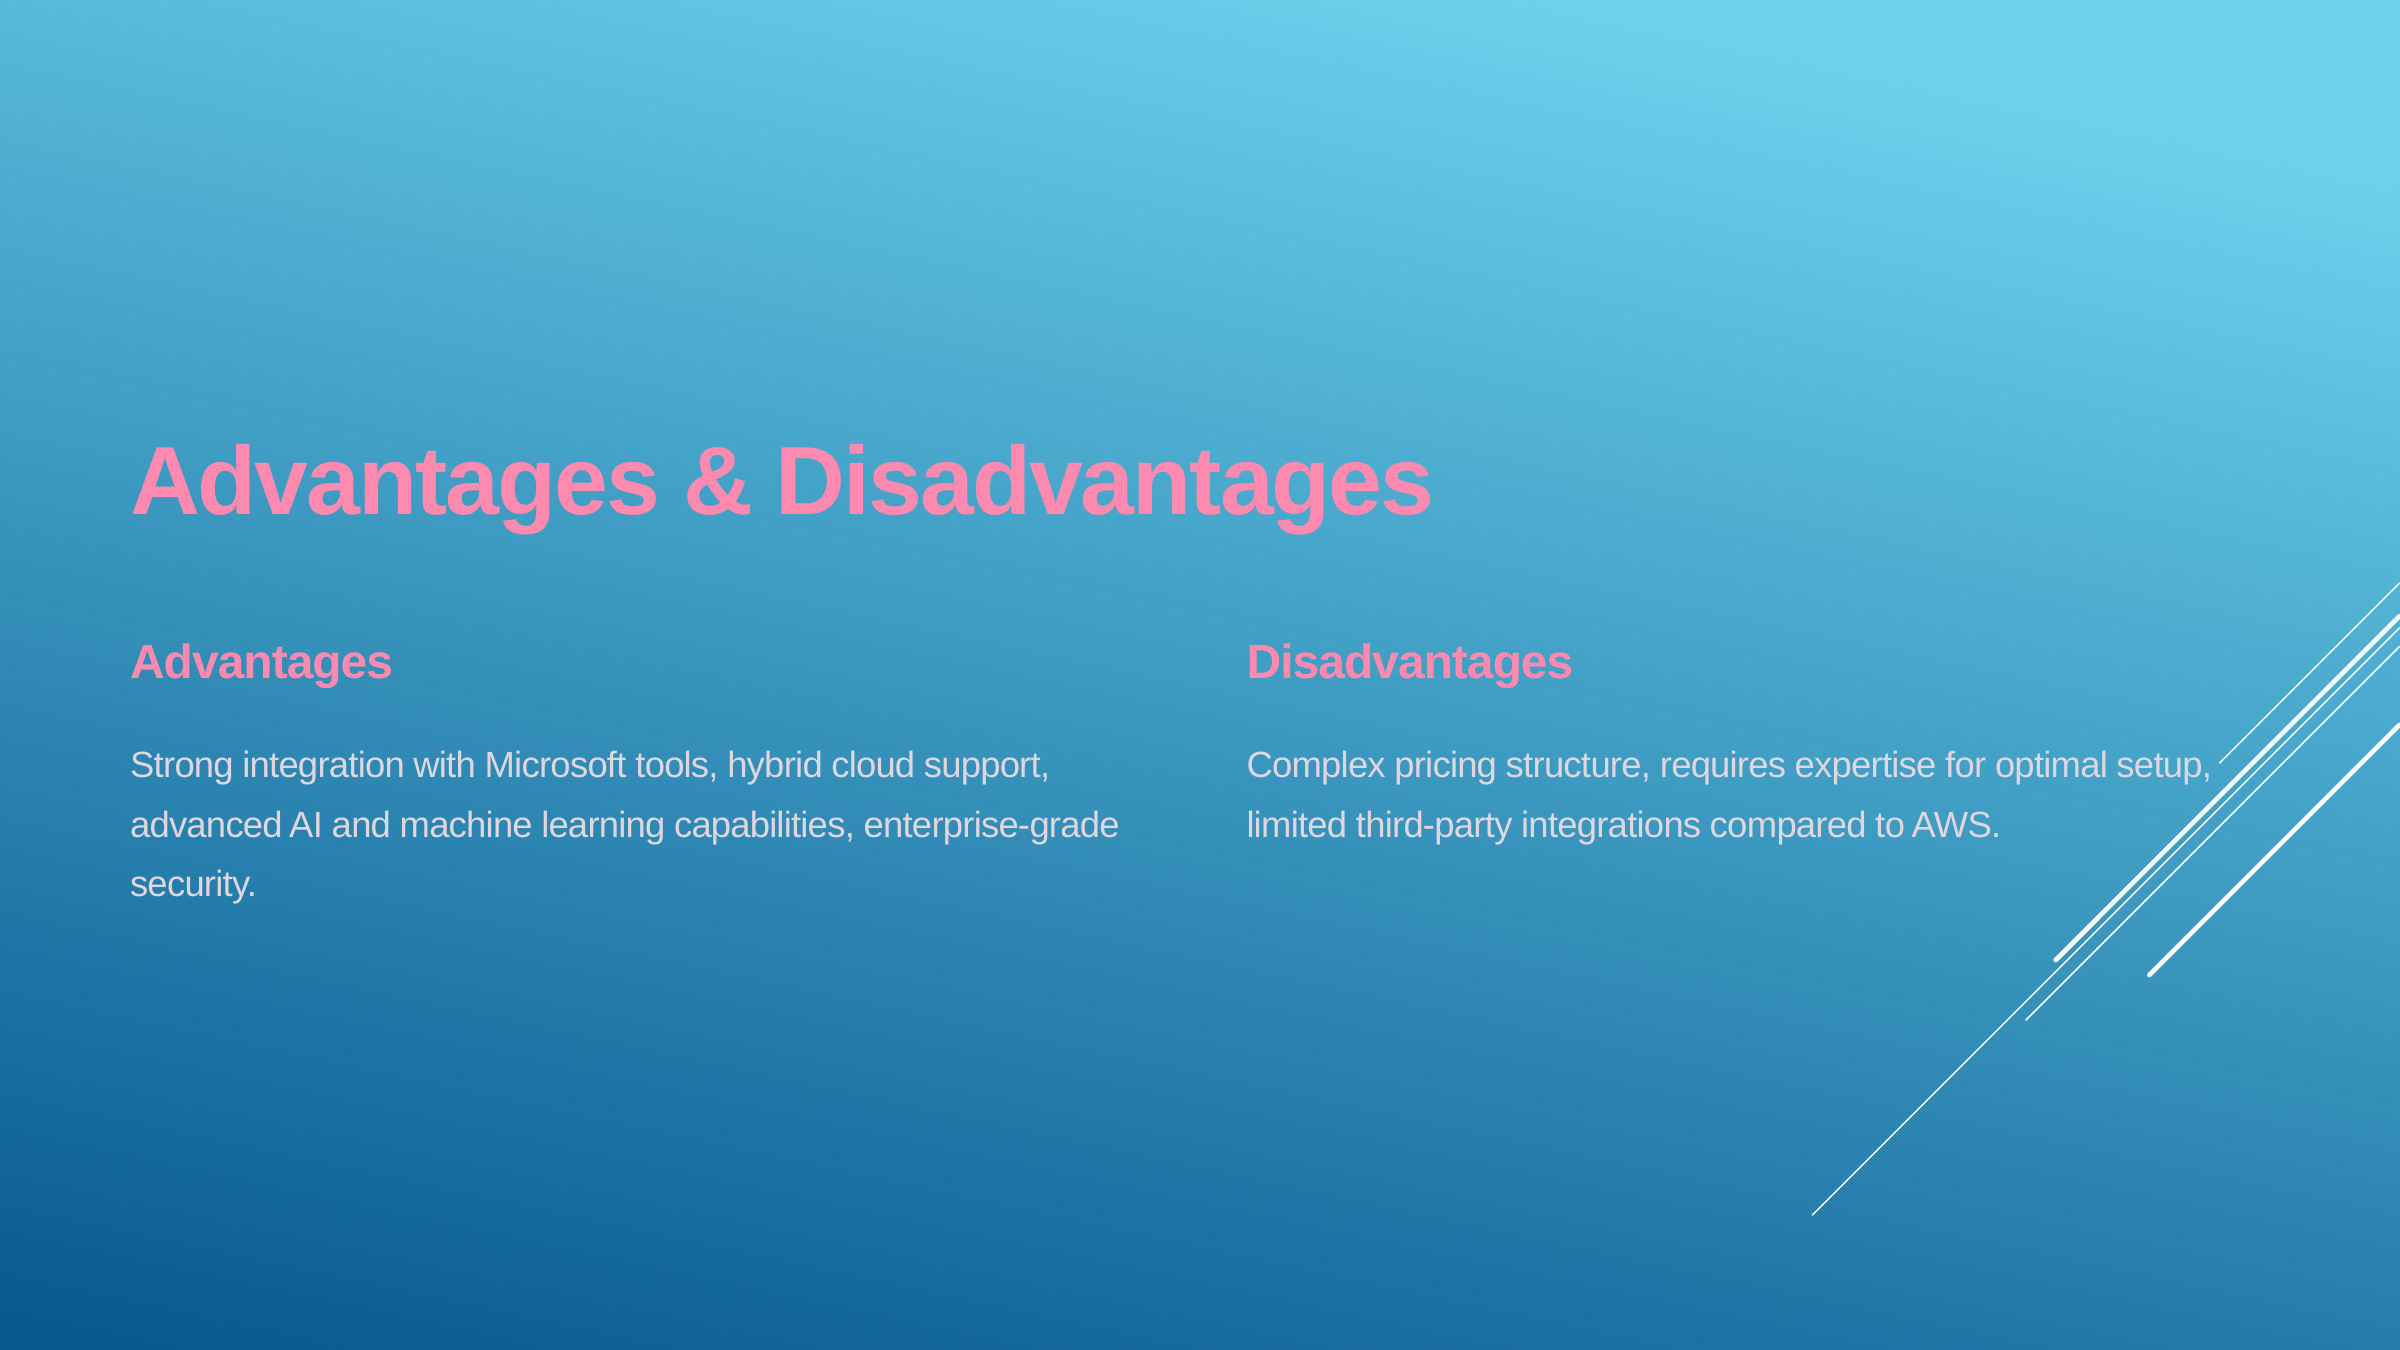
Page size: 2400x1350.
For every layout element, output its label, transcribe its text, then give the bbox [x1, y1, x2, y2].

text_box Strong integration with Microsoft tools, hybrid cloud support, advanced AI and machine learning capabilities, enterprise-grade security. [130, 725, 1155, 905]
text_box Advantages [130, 627, 619, 689]
text_box Advantages & Disadvantages [130, 412, 1353, 535]
text_box Complex pricing structure, requires expertise for optimal setup, limited third-party integrations compared to AWS. [1246, 725, 2271, 845]
text_box Disadvantages [1246, 627, 1735, 689]
